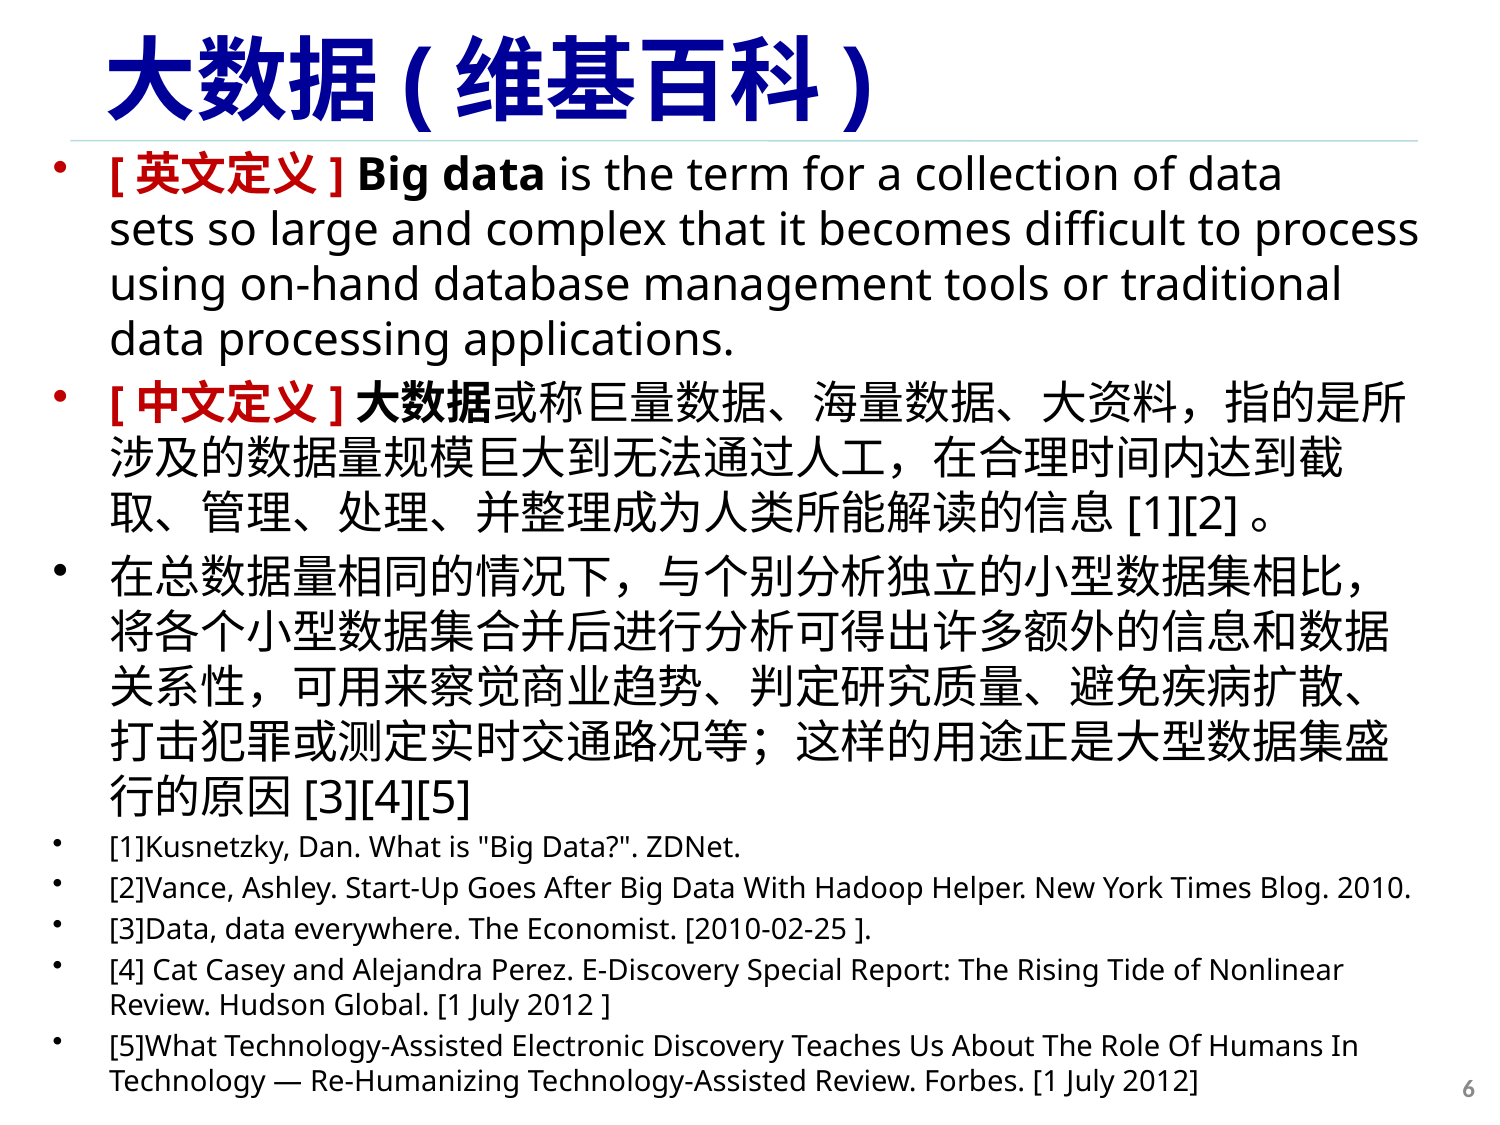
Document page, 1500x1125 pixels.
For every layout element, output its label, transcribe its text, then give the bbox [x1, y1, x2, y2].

text_box 6 [1139, 1057, 1490, 1118]
list [英文定义] Big data is the term for a collection of data sets so large and complex that it becomes difficult to process using on-hand database management tools or traditional data processing applications. [中文定义]大数据或称巨量数据、海量数据、大资料，指的是所涉及的数据量规模巨大到无法通过人工，在合理时间内达到截取、管理、处理、并整理成为人类所能解读的信息[1][2]。 在总数据量相同的情况下，与个别分析独立的小型数据集相比，将各个小型数据集合并后进行分析可得出许多额外的信息和数据关系性，可用来察觉商业趋势、判定研究质量、避免疾病扩散、打击犯罪或测定实时交通路况等；这样的用途正是大型数据集盛行的原因[3][4][5] [1]Kusnetzky, Dan. What is "Big Data?". ZDNet. [2]Vance, Ashley. Start-Up Goes After Big Data With Hadoop Helper. New York Times Blog. 2010. [3]Data, data everywhere. The Economist. [2010-02-25 ]. [4] Cat Casey and Alejandra Perez. E-Discovery Special Report: The Rising Tide of Nonlinear Review. Hudson Global. [1 July 2012 ] [5]What Technology-Assisted Electronic Discovery Teaches Us About The Role Of Humans In Technology — Re-Humanizing Technology-Assisted Review. Forbes. [1 July 2012] [46, 136, 1442, 1125]
title 大数据(维基百科) [46, 11, 1419, 136]
